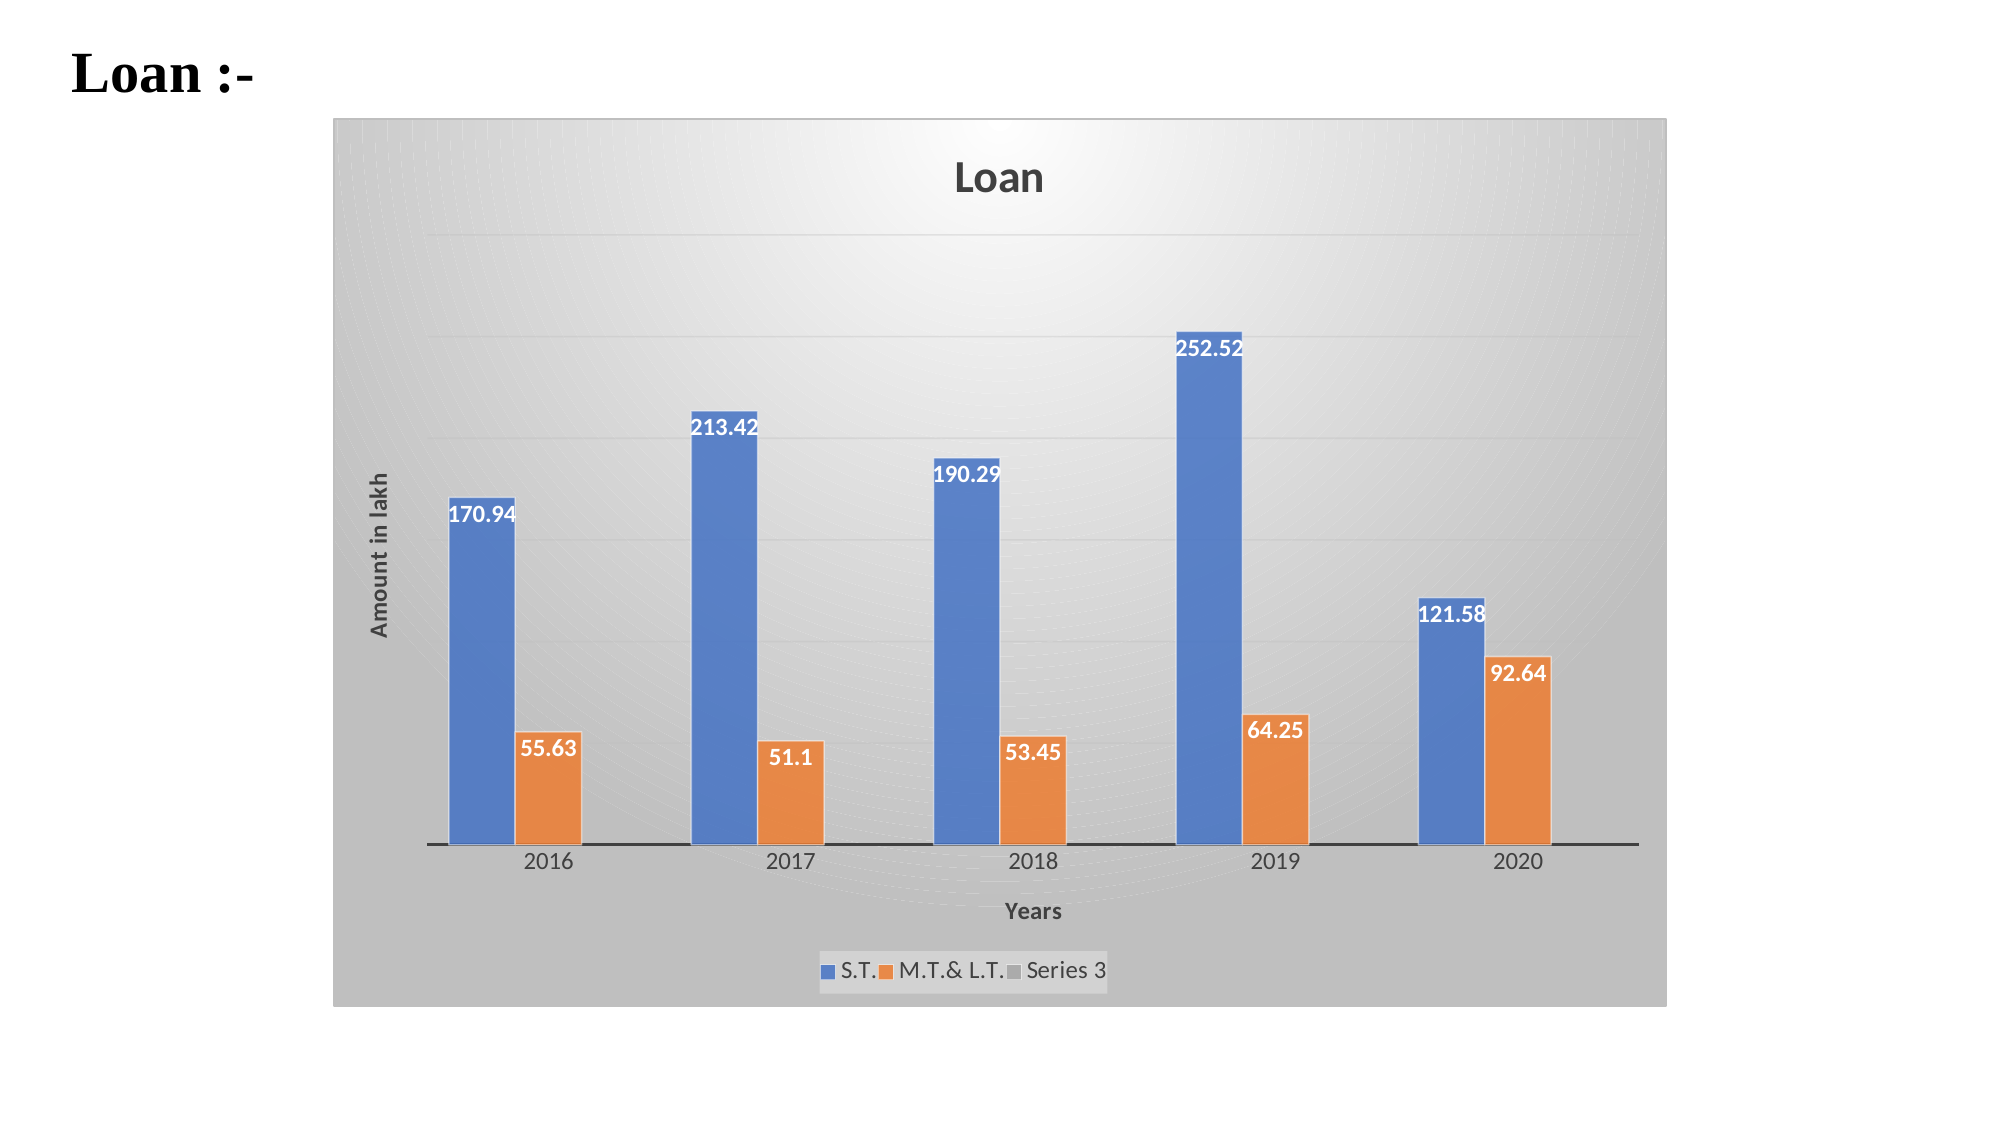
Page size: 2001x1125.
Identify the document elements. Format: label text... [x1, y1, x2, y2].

list Loan :- [56, 34, 1863, 1007]
chart [333, 117, 1667, 1007]
